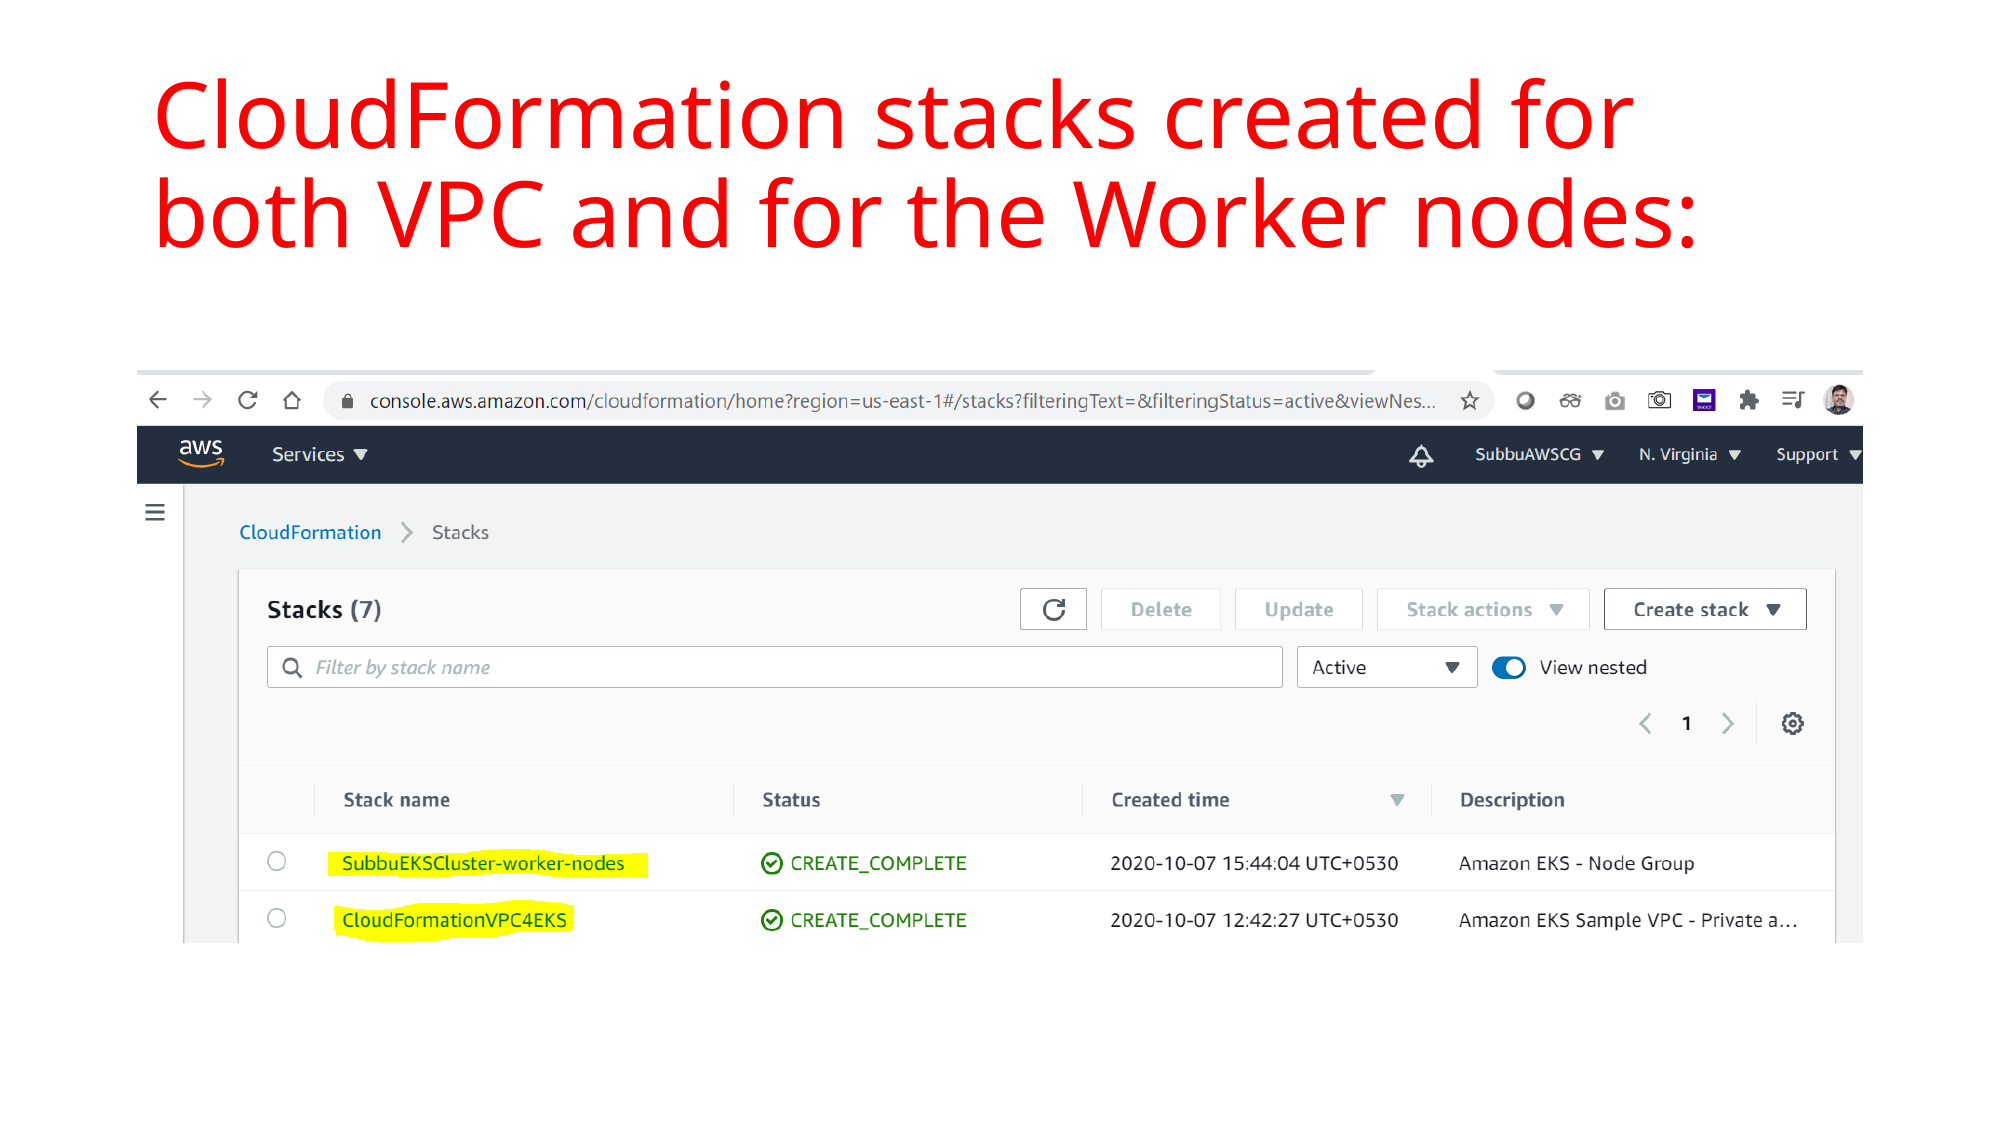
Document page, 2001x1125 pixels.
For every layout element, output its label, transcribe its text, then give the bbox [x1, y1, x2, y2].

title CloudFormation stacks created for both VPC and for the Worker nodes: [137, 59, 1863, 278]
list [137, 370, 1863, 943]
